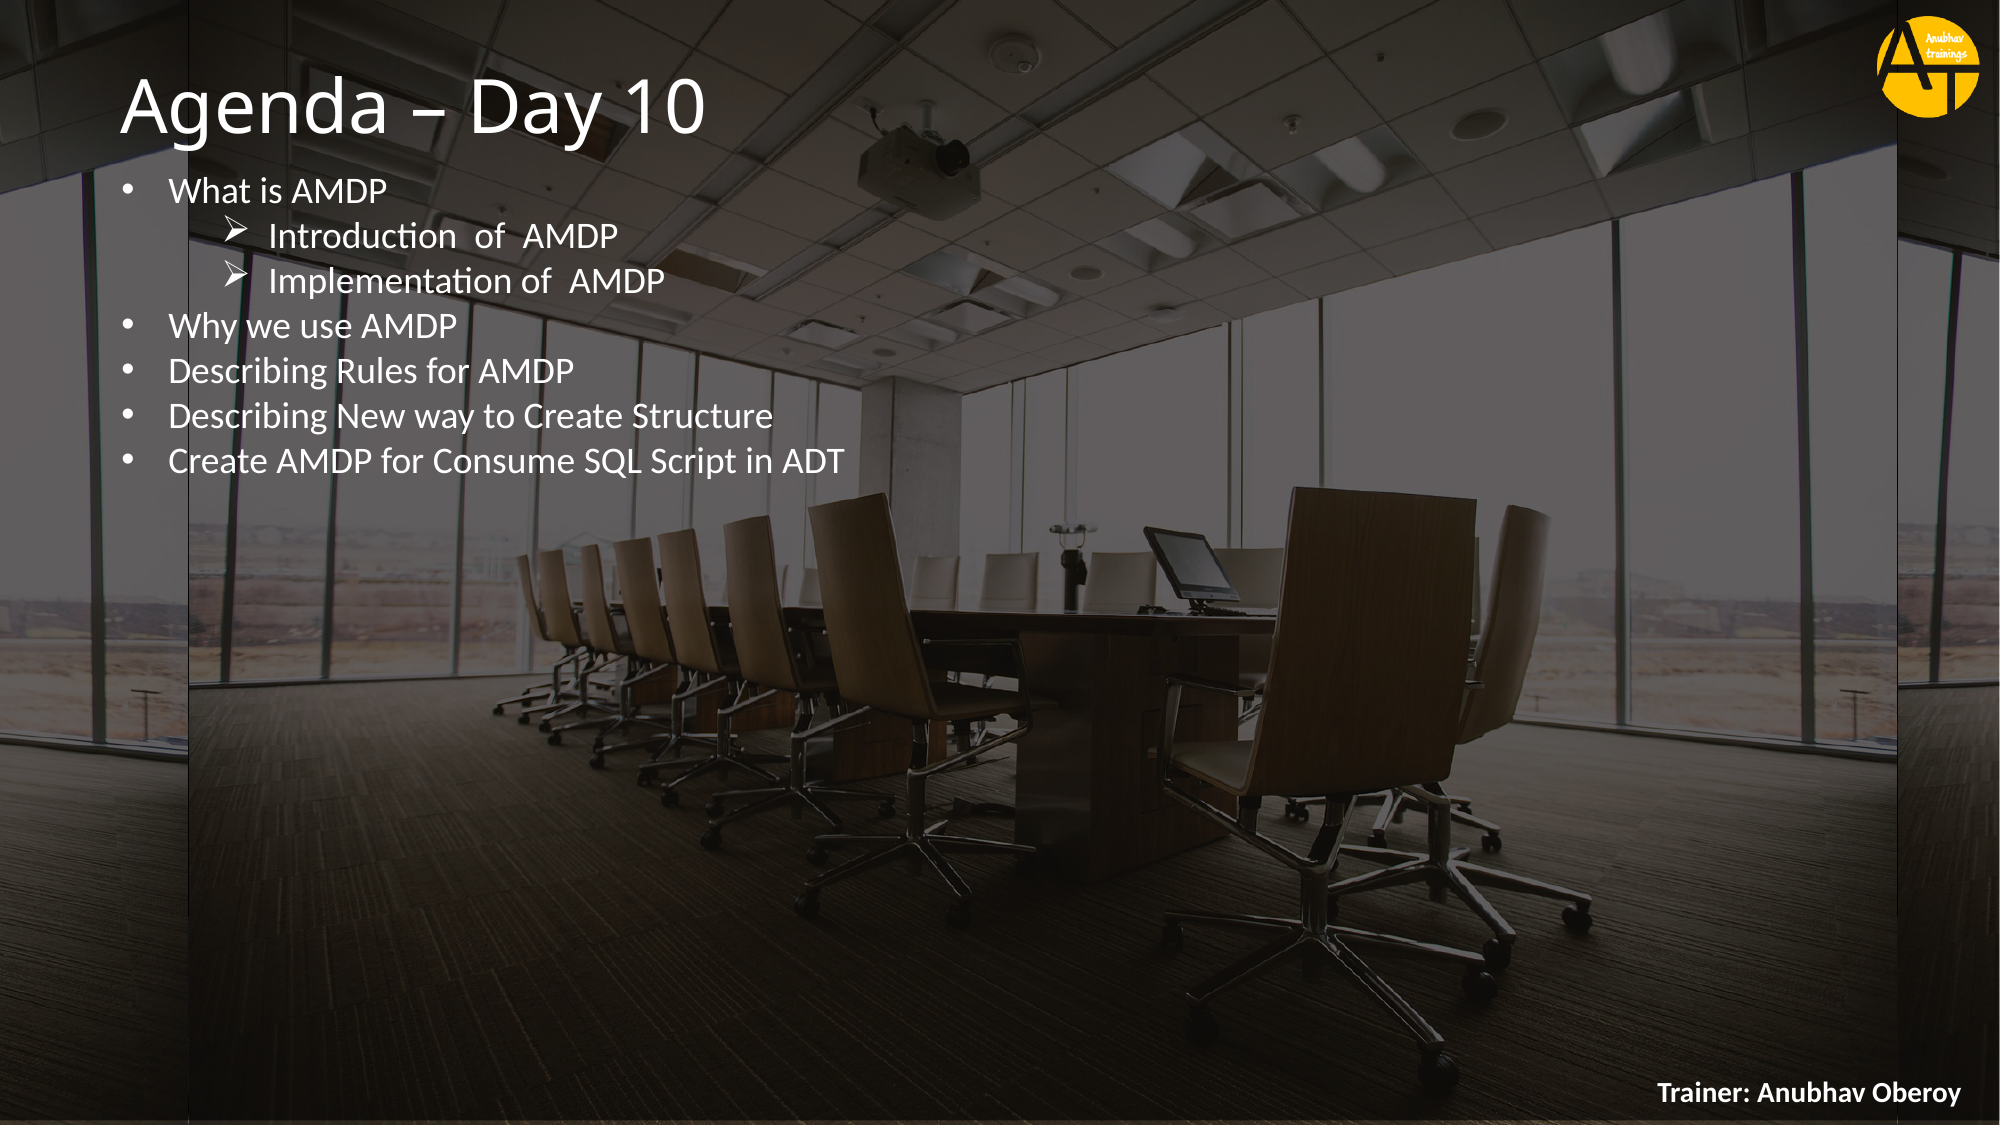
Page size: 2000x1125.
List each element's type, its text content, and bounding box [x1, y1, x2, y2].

text_box What is AMDP Introduction of AMDP Implementation of AMDP Why we use AMDP Describing Rules for AMDP Describing New way to Create Structure Create AMDP for Consume SQL Script in ADT [106, 158, 1414, 489]
footer Trainer: Anubhav Oberoy [1625, 1061, 1994, 1121]
picture [1866, 9, 1985, 126]
title Agenda – Day 10 [99, 45, 1900, 162]
text_box [0, 0, 2000, 1122]
